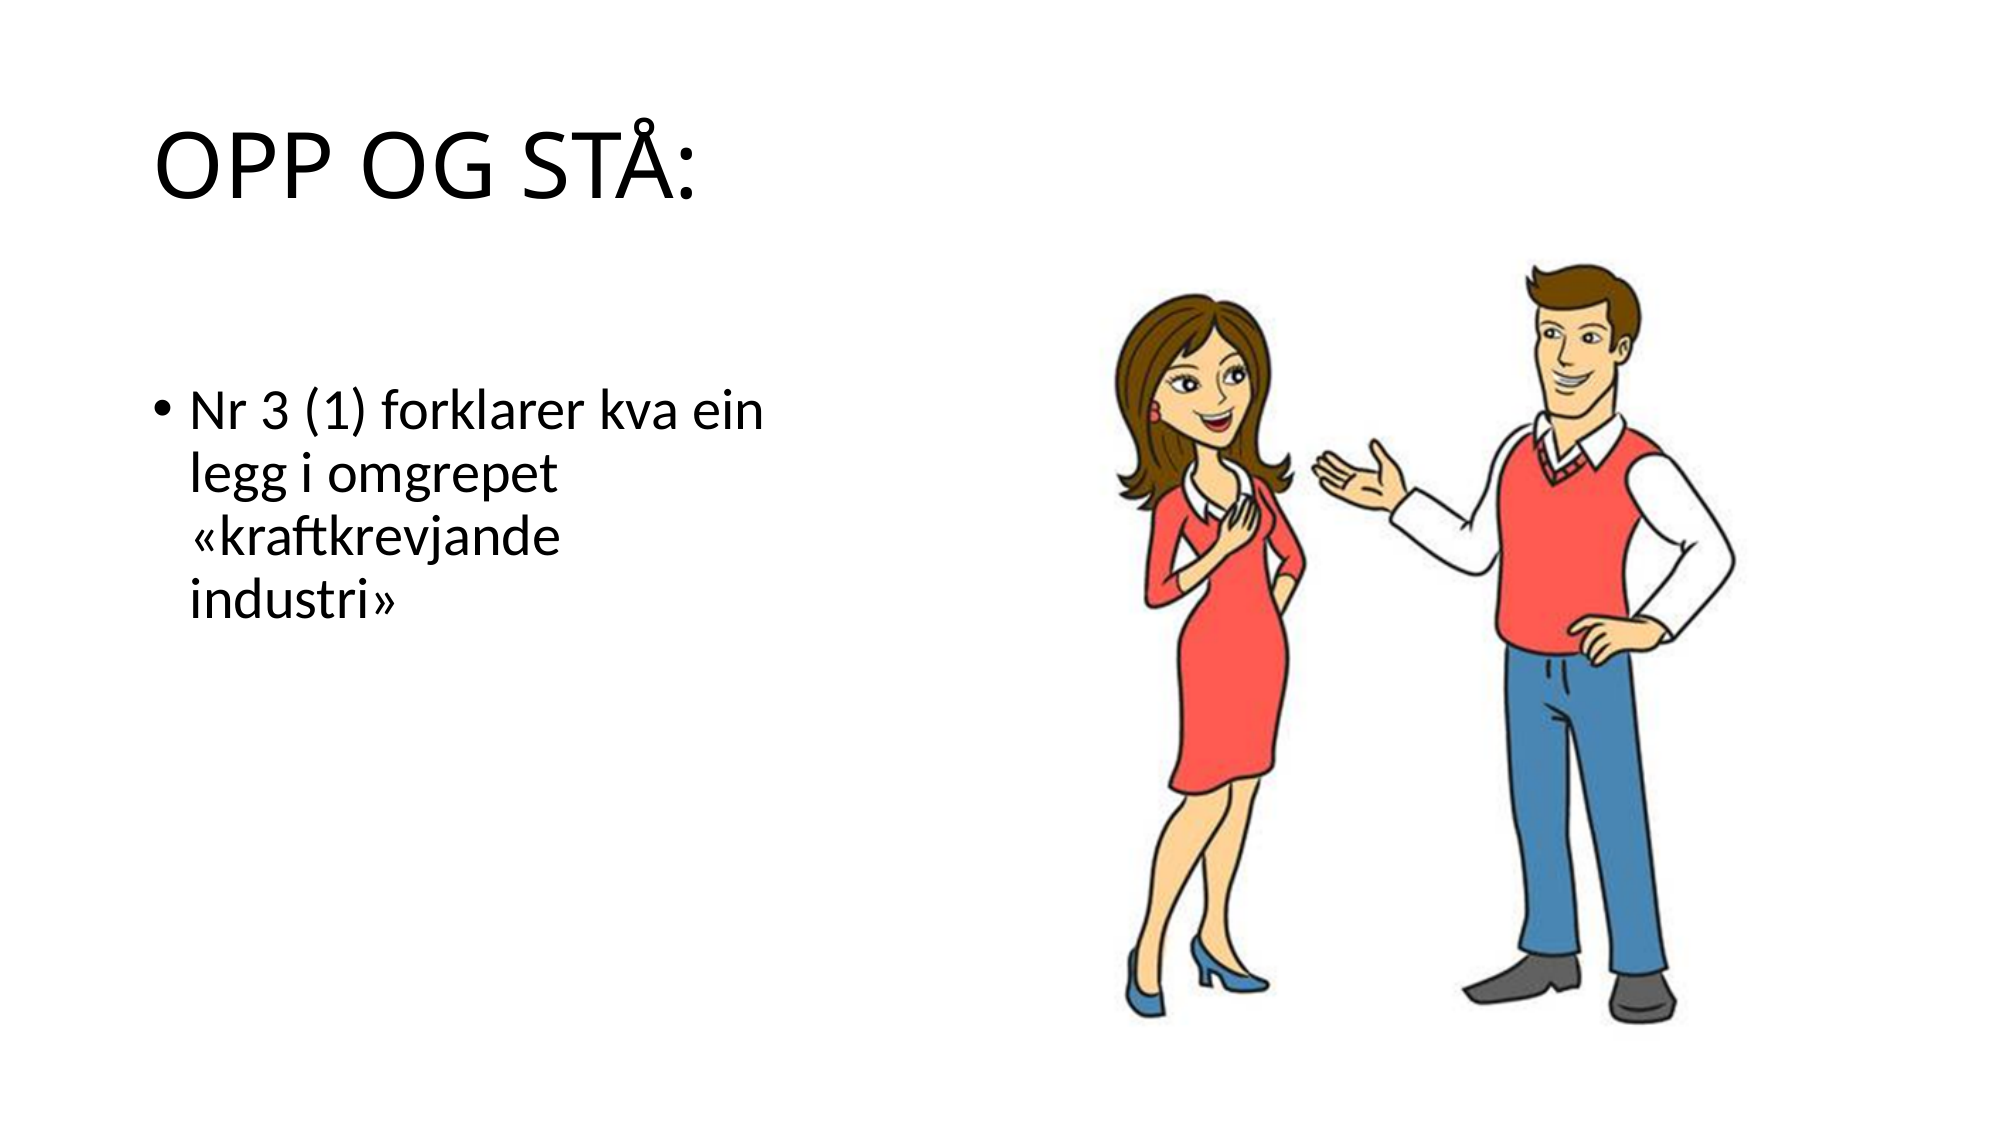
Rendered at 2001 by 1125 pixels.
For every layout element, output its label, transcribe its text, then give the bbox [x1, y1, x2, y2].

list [1012, 230, 1839, 1059]
title OPP OG STÅ: [137, 59, 1863, 278]
list Nr 3 (1) forklarer kva ein legg i omgrepet «kraftkrevjande industri» [137, 372, 783, 1086]
